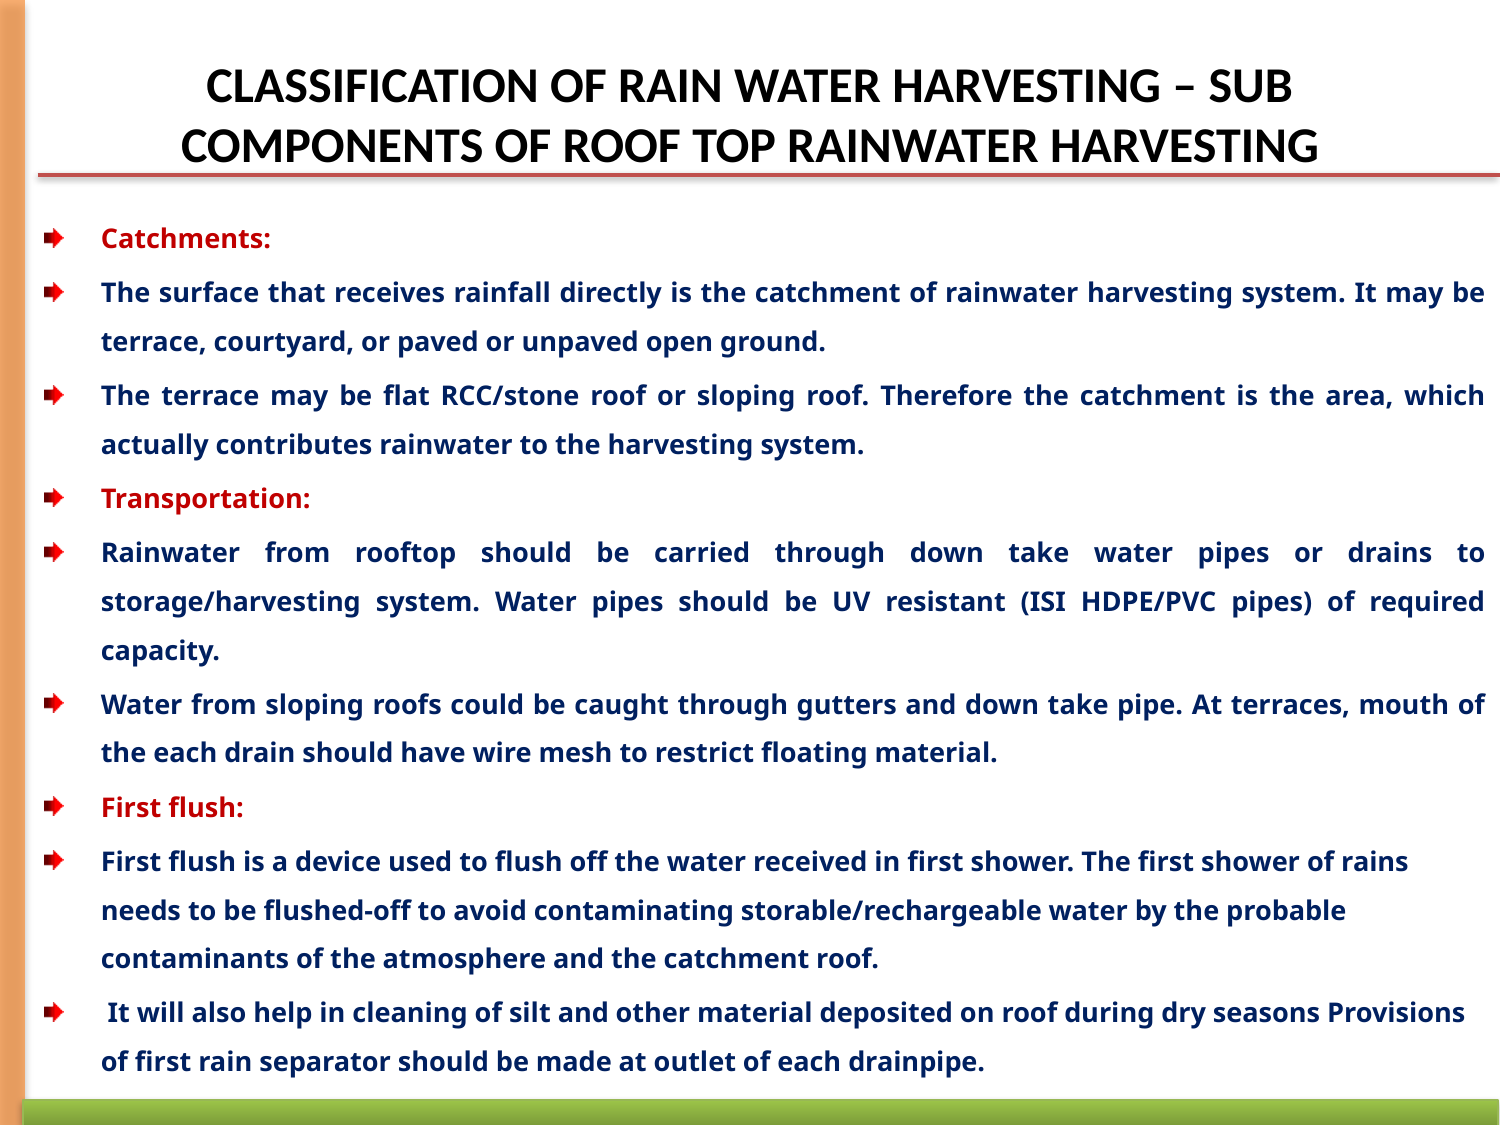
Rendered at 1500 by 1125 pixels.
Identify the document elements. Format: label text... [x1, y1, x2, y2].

picture [44, 796, 64, 816]
picture [44, 542, 64, 562]
picture [44, 228, 64, 248]
picture [44, 1002, 64, 1022]
title CLASSIFICATION OF RAIN WATER HARVESTING – SUB COMPONENTS OF ROOF TOP RAINWATER HARVESTING [75, 19, 1425, 181]
picture [44, 282, 64, 302]
picture [44, 385, 64, 405]
picture [44, 488, 64, 507]
list Catchments: The surface that receives rainfall directly is the catchment of rainwater harvesting system. It may be terrace, courtyard, or paved or unpaved open ground. The terrace may be flat RCC/stone roof or sloping roof. Therefore the catchment is the area, which actually contributes rainwater to the harvesting system. Transportation: Rainwater from rooftop should be carried through down take water pipes or drains to storage/harvesting system. Water pipes should be UV resistant (ISI HDPE/PVC pipes) of required capacity. Water from sloping roofs could be caught through gutters and down take pipe. At terraces, mouth of the each drain should have wire mesh to restrict floating material. First flush: First flush is a device used to flush off the water received in first shower. The first shower of rains needs to be flushed-off to avoid contaminating storable/rechargeable water by the probable contaminants of the atmosphere and the catchment roof. It will also help in cleaning of silt and other material deposited on roof during dry seasons Provisions of first rain separator should be made at outlet of each drainpipe. [29, 181, 1500, 1068]
picture [44, 693, 64, 713]
picture [44, 850, 64, 870]
